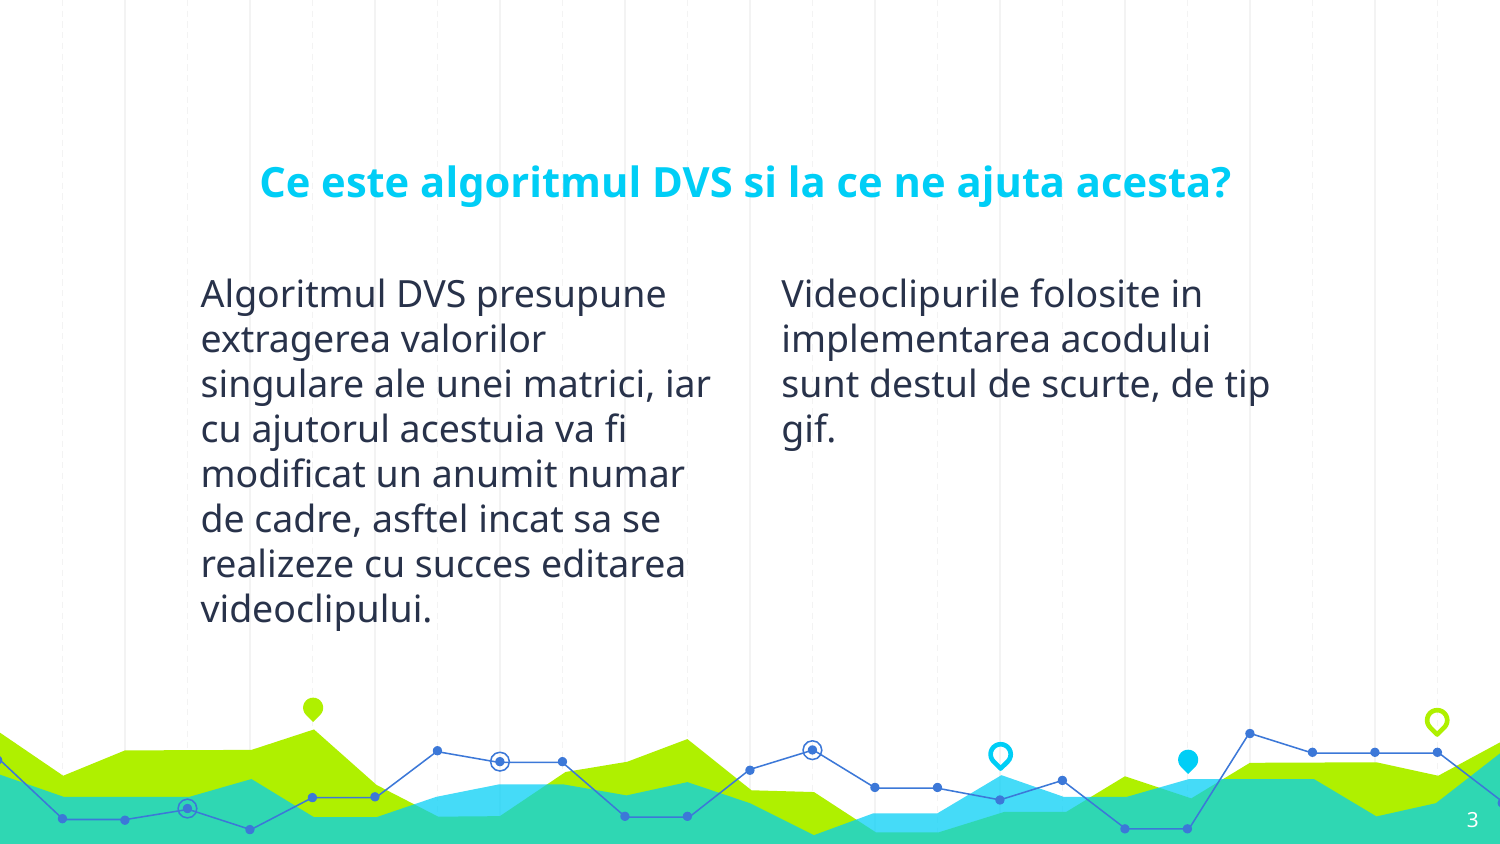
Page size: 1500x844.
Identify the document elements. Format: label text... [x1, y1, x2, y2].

list Algoritmul DVS presupune extragerea valorilor singulare ale unei matrici, iar cu ajutorul acestuia va fi modificat un anumit numar de cadre, asftel incat sa se realizeze cu succes editarea videoclipului. [185, 254, 734, 693]
list Videoclipurile folosite in implementarea acodului sunt destul de scurte, de tip gif. [766, 254, 1315, 693]
title Ce este algoritmul DVS si la ce ne ajuta acesta? [171, 103, 1320, 222]
slide_number 3 [1403, 791, 1494, 844]
